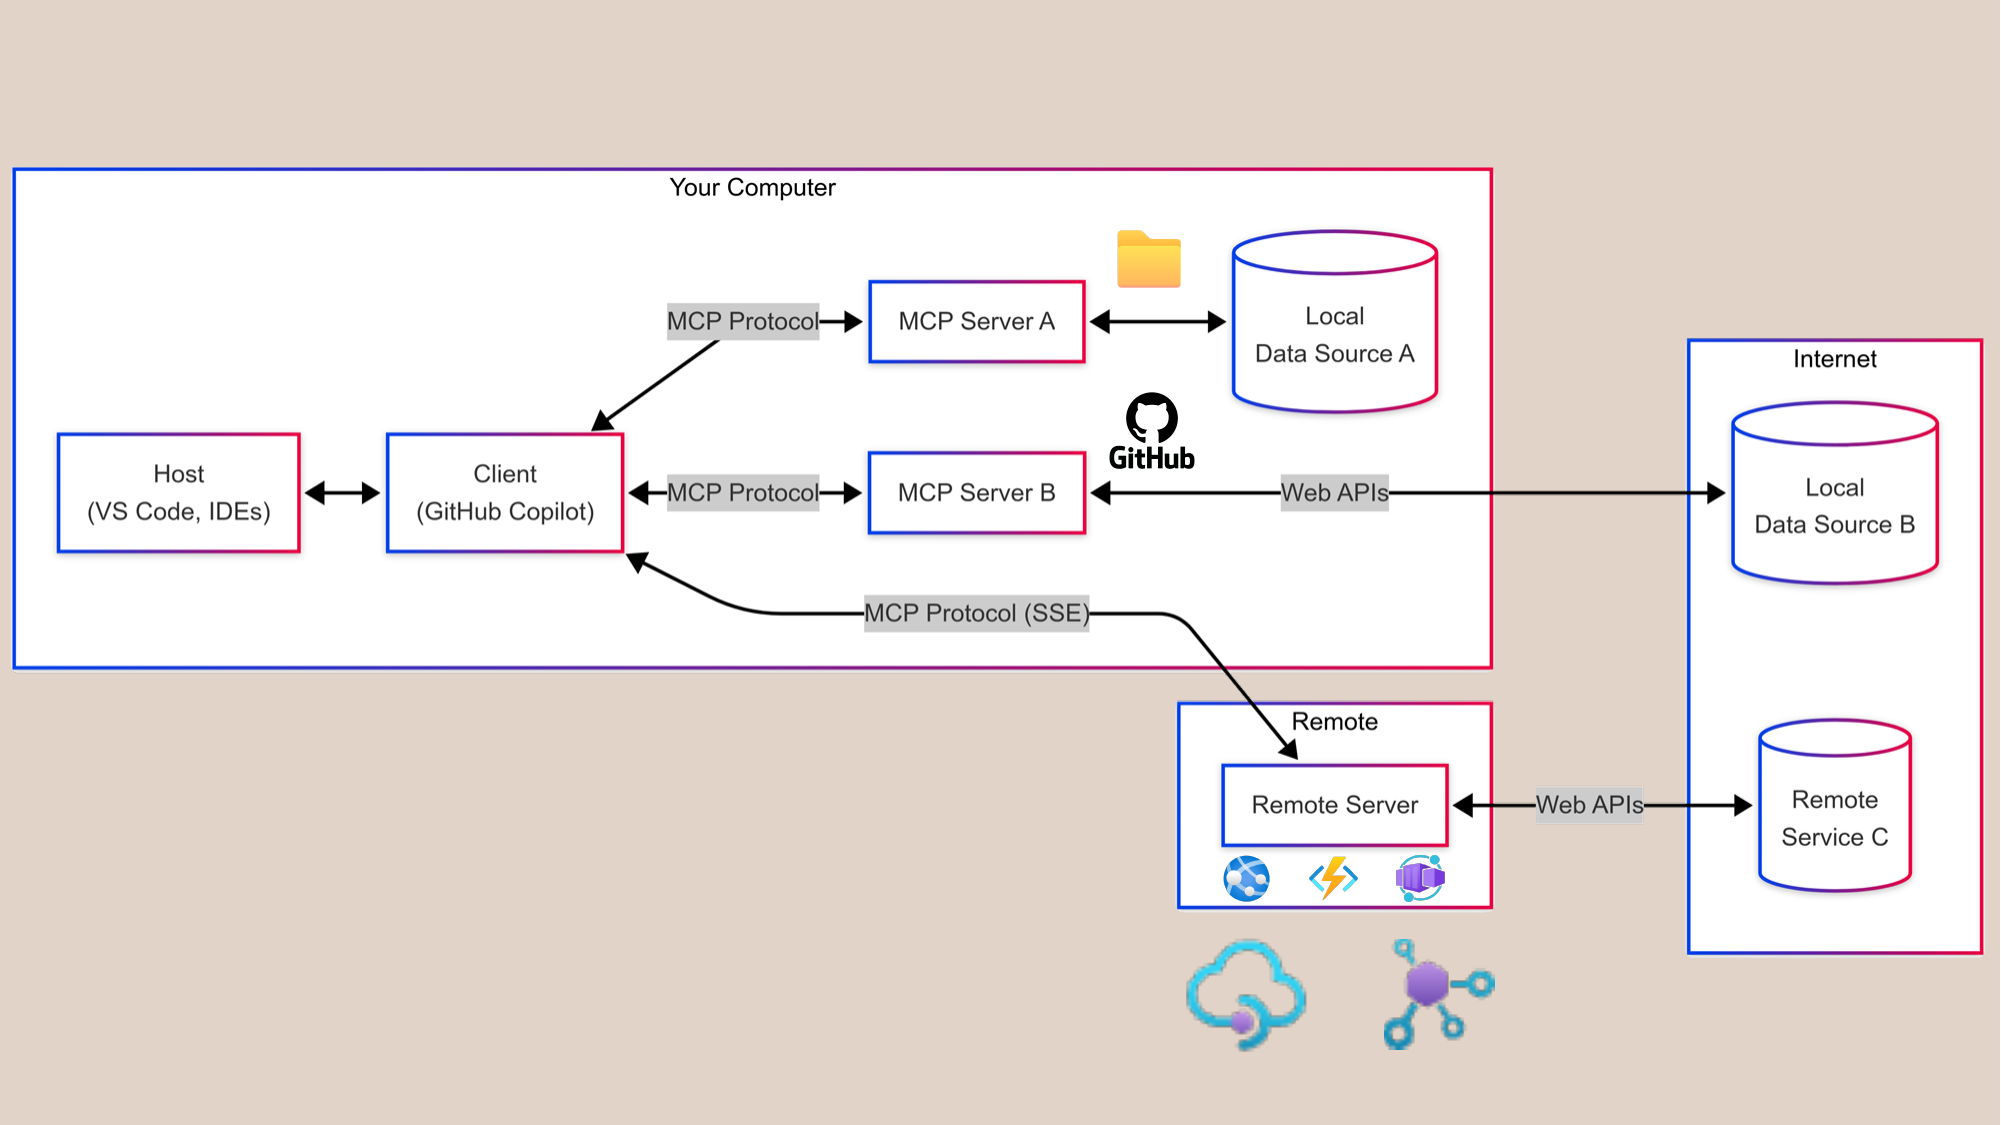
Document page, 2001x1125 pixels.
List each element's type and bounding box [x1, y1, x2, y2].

picture [0, 155, 2000, 1059]
